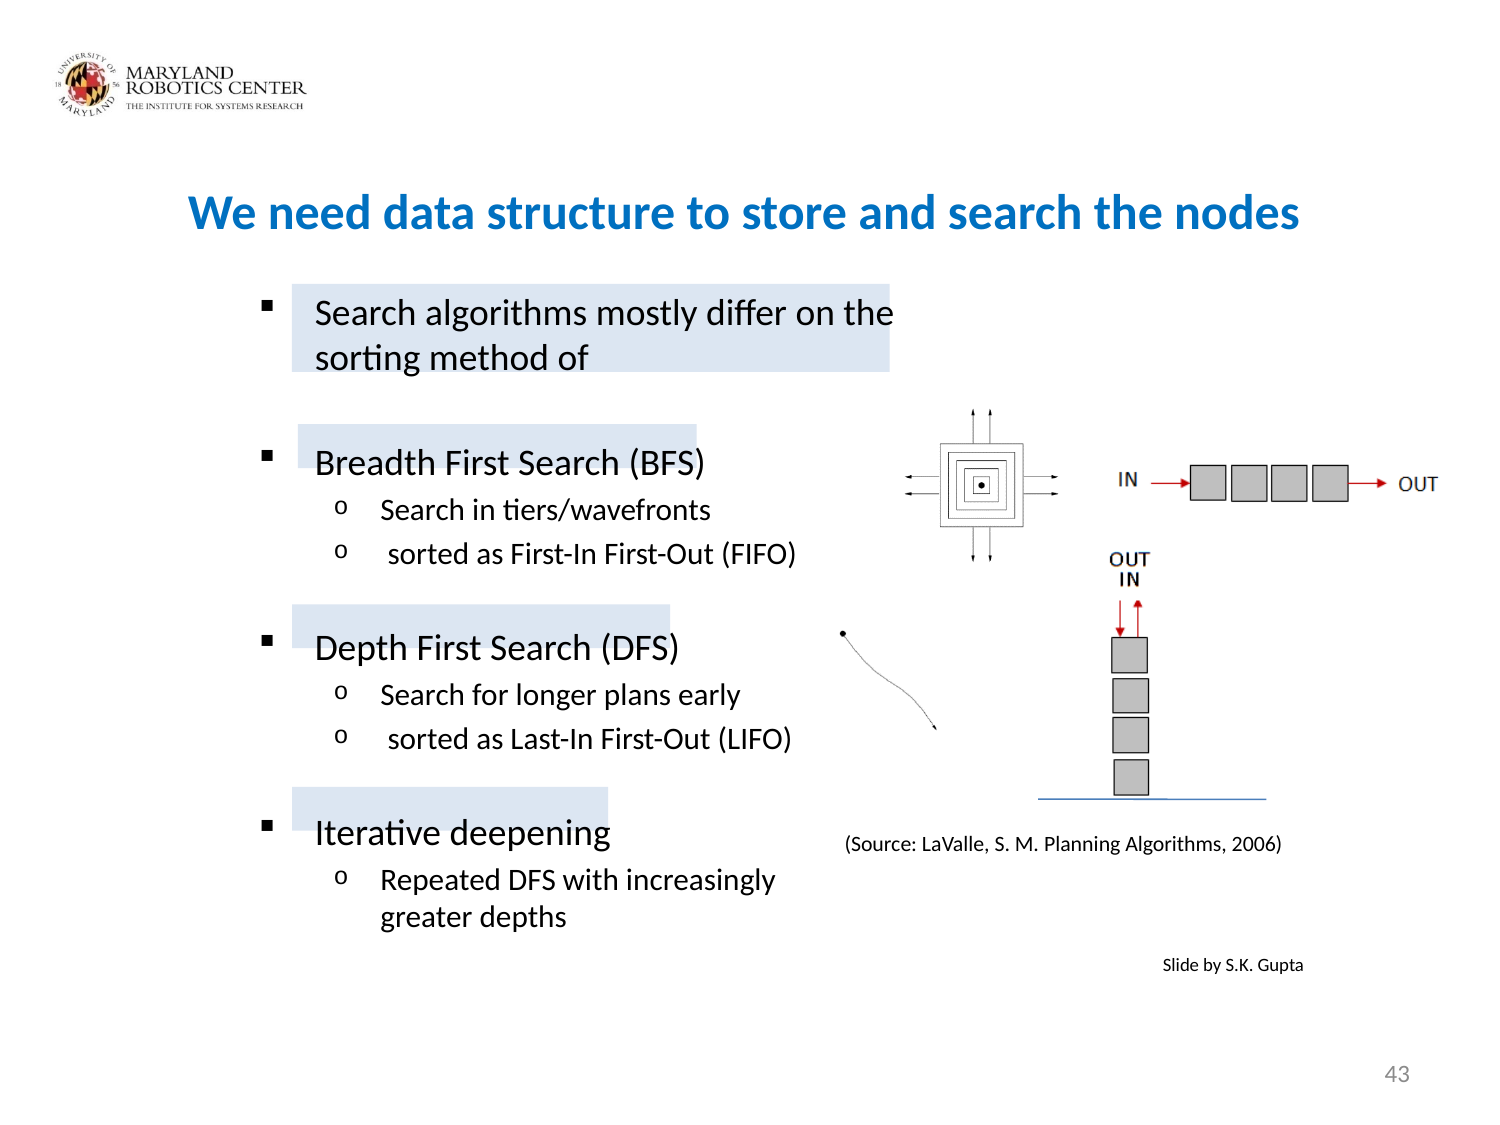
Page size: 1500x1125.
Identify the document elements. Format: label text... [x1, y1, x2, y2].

picture [1084, 543, 1167, 812]
text_box Search algorithms mostly differ on the sorting method of Breadth First Search (BFS) Search in tiers/wavefronts sorted as First-In First-Out (FIFO) Depth First Search (DFS) Search for longer plans early sorted as Last-In First-Out (LIFO) Iterative deepening Repeated DFS with increasingly greater depths [243, 280, 1197, 948]
text_box (Source: LaValle, S. M. Planning Algorithms, 2006) [829, 822, 1314, 864]
picture [52, 51, 322, 118]
text_box <number> [1074, 1042, 1425, 1103]
picture [1103, 447, 1451, 514]
text_box Slide by S.K. Gupta [1148, 944, 1326, 983]
picture [835, 624, 941, 736]
picture [901, 406, 1062, 563]
text_box We need data structure to store and search the nodes [159, 148, 1341, 270]
